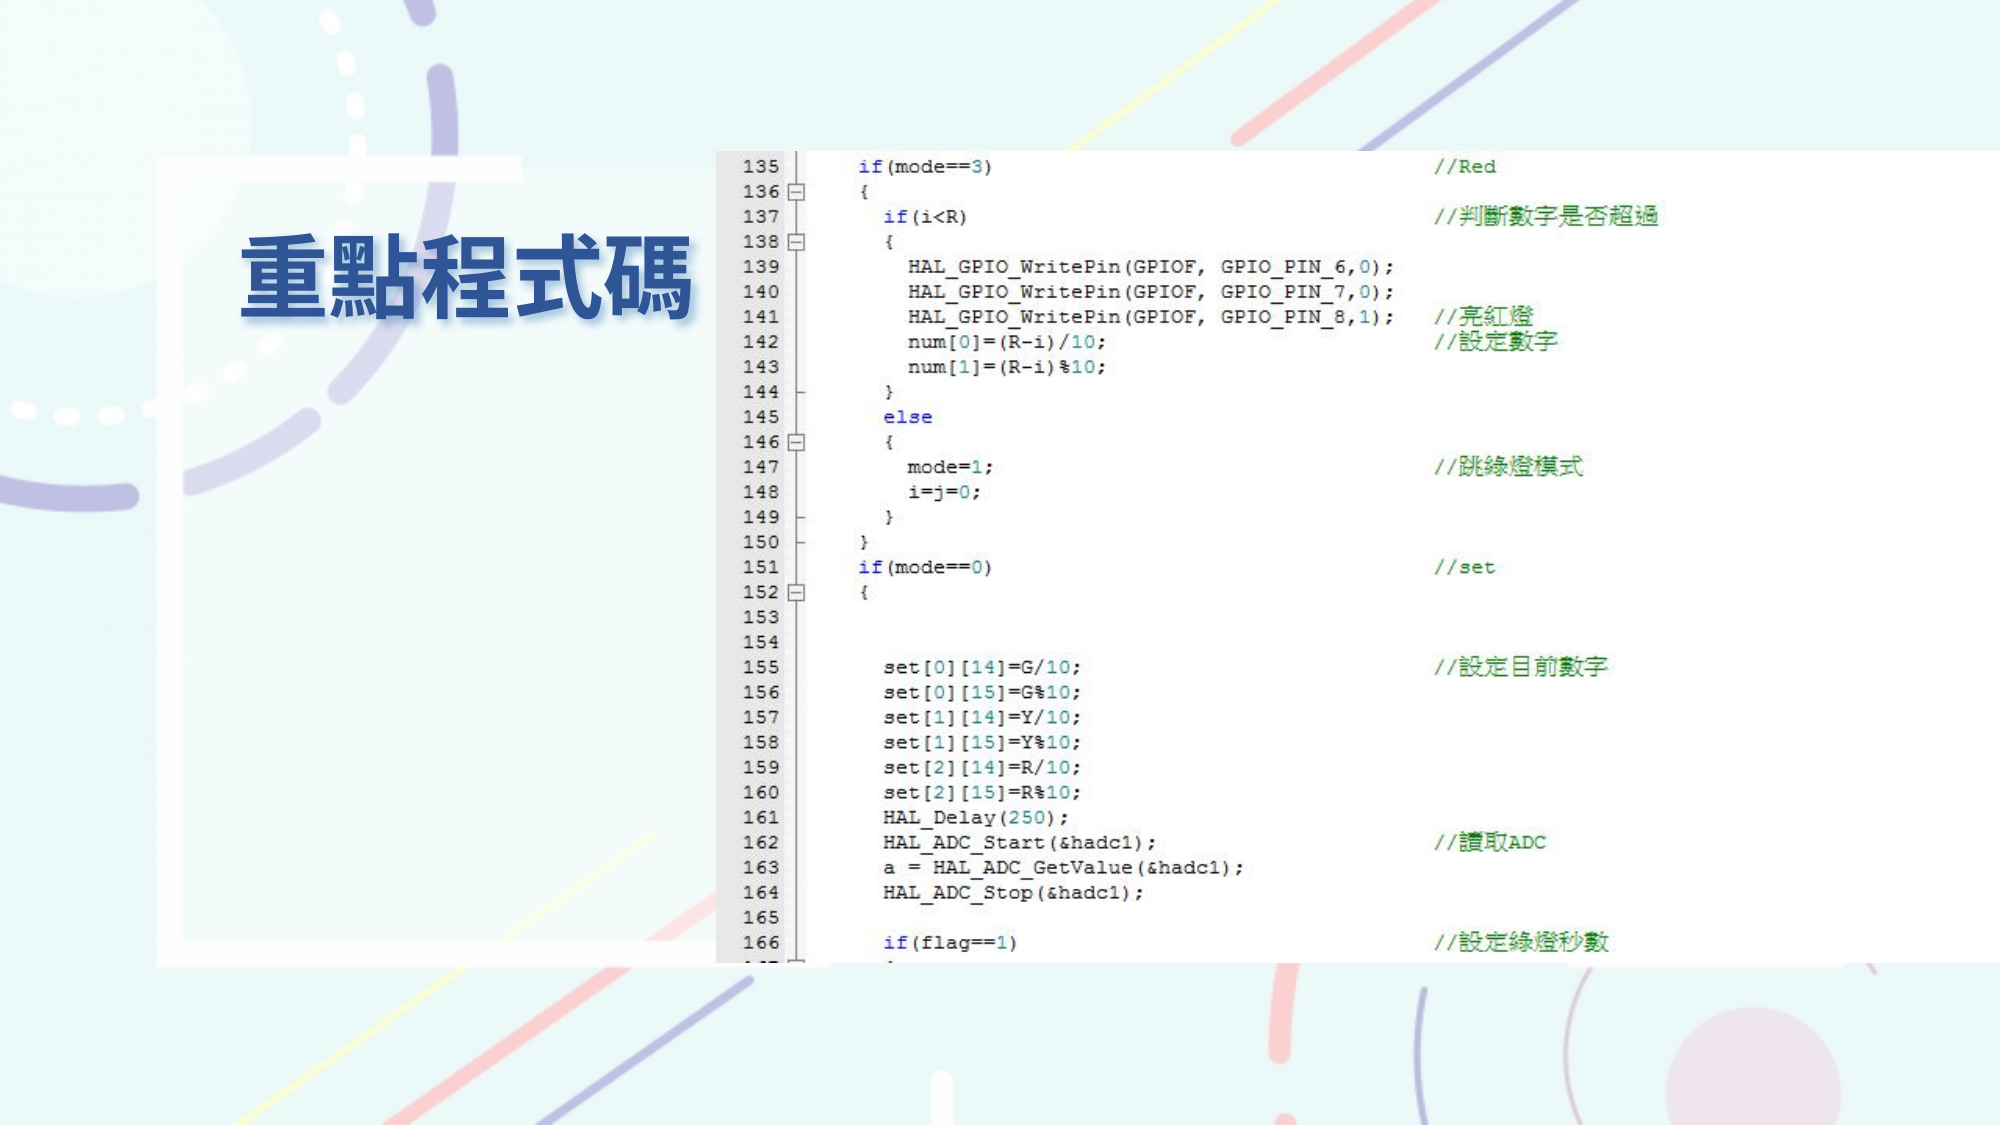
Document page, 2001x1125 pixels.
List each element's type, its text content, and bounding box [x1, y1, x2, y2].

title 重點程式碼 [222, 173, 716, 391]
picture [716, 151, 2000, 963]
